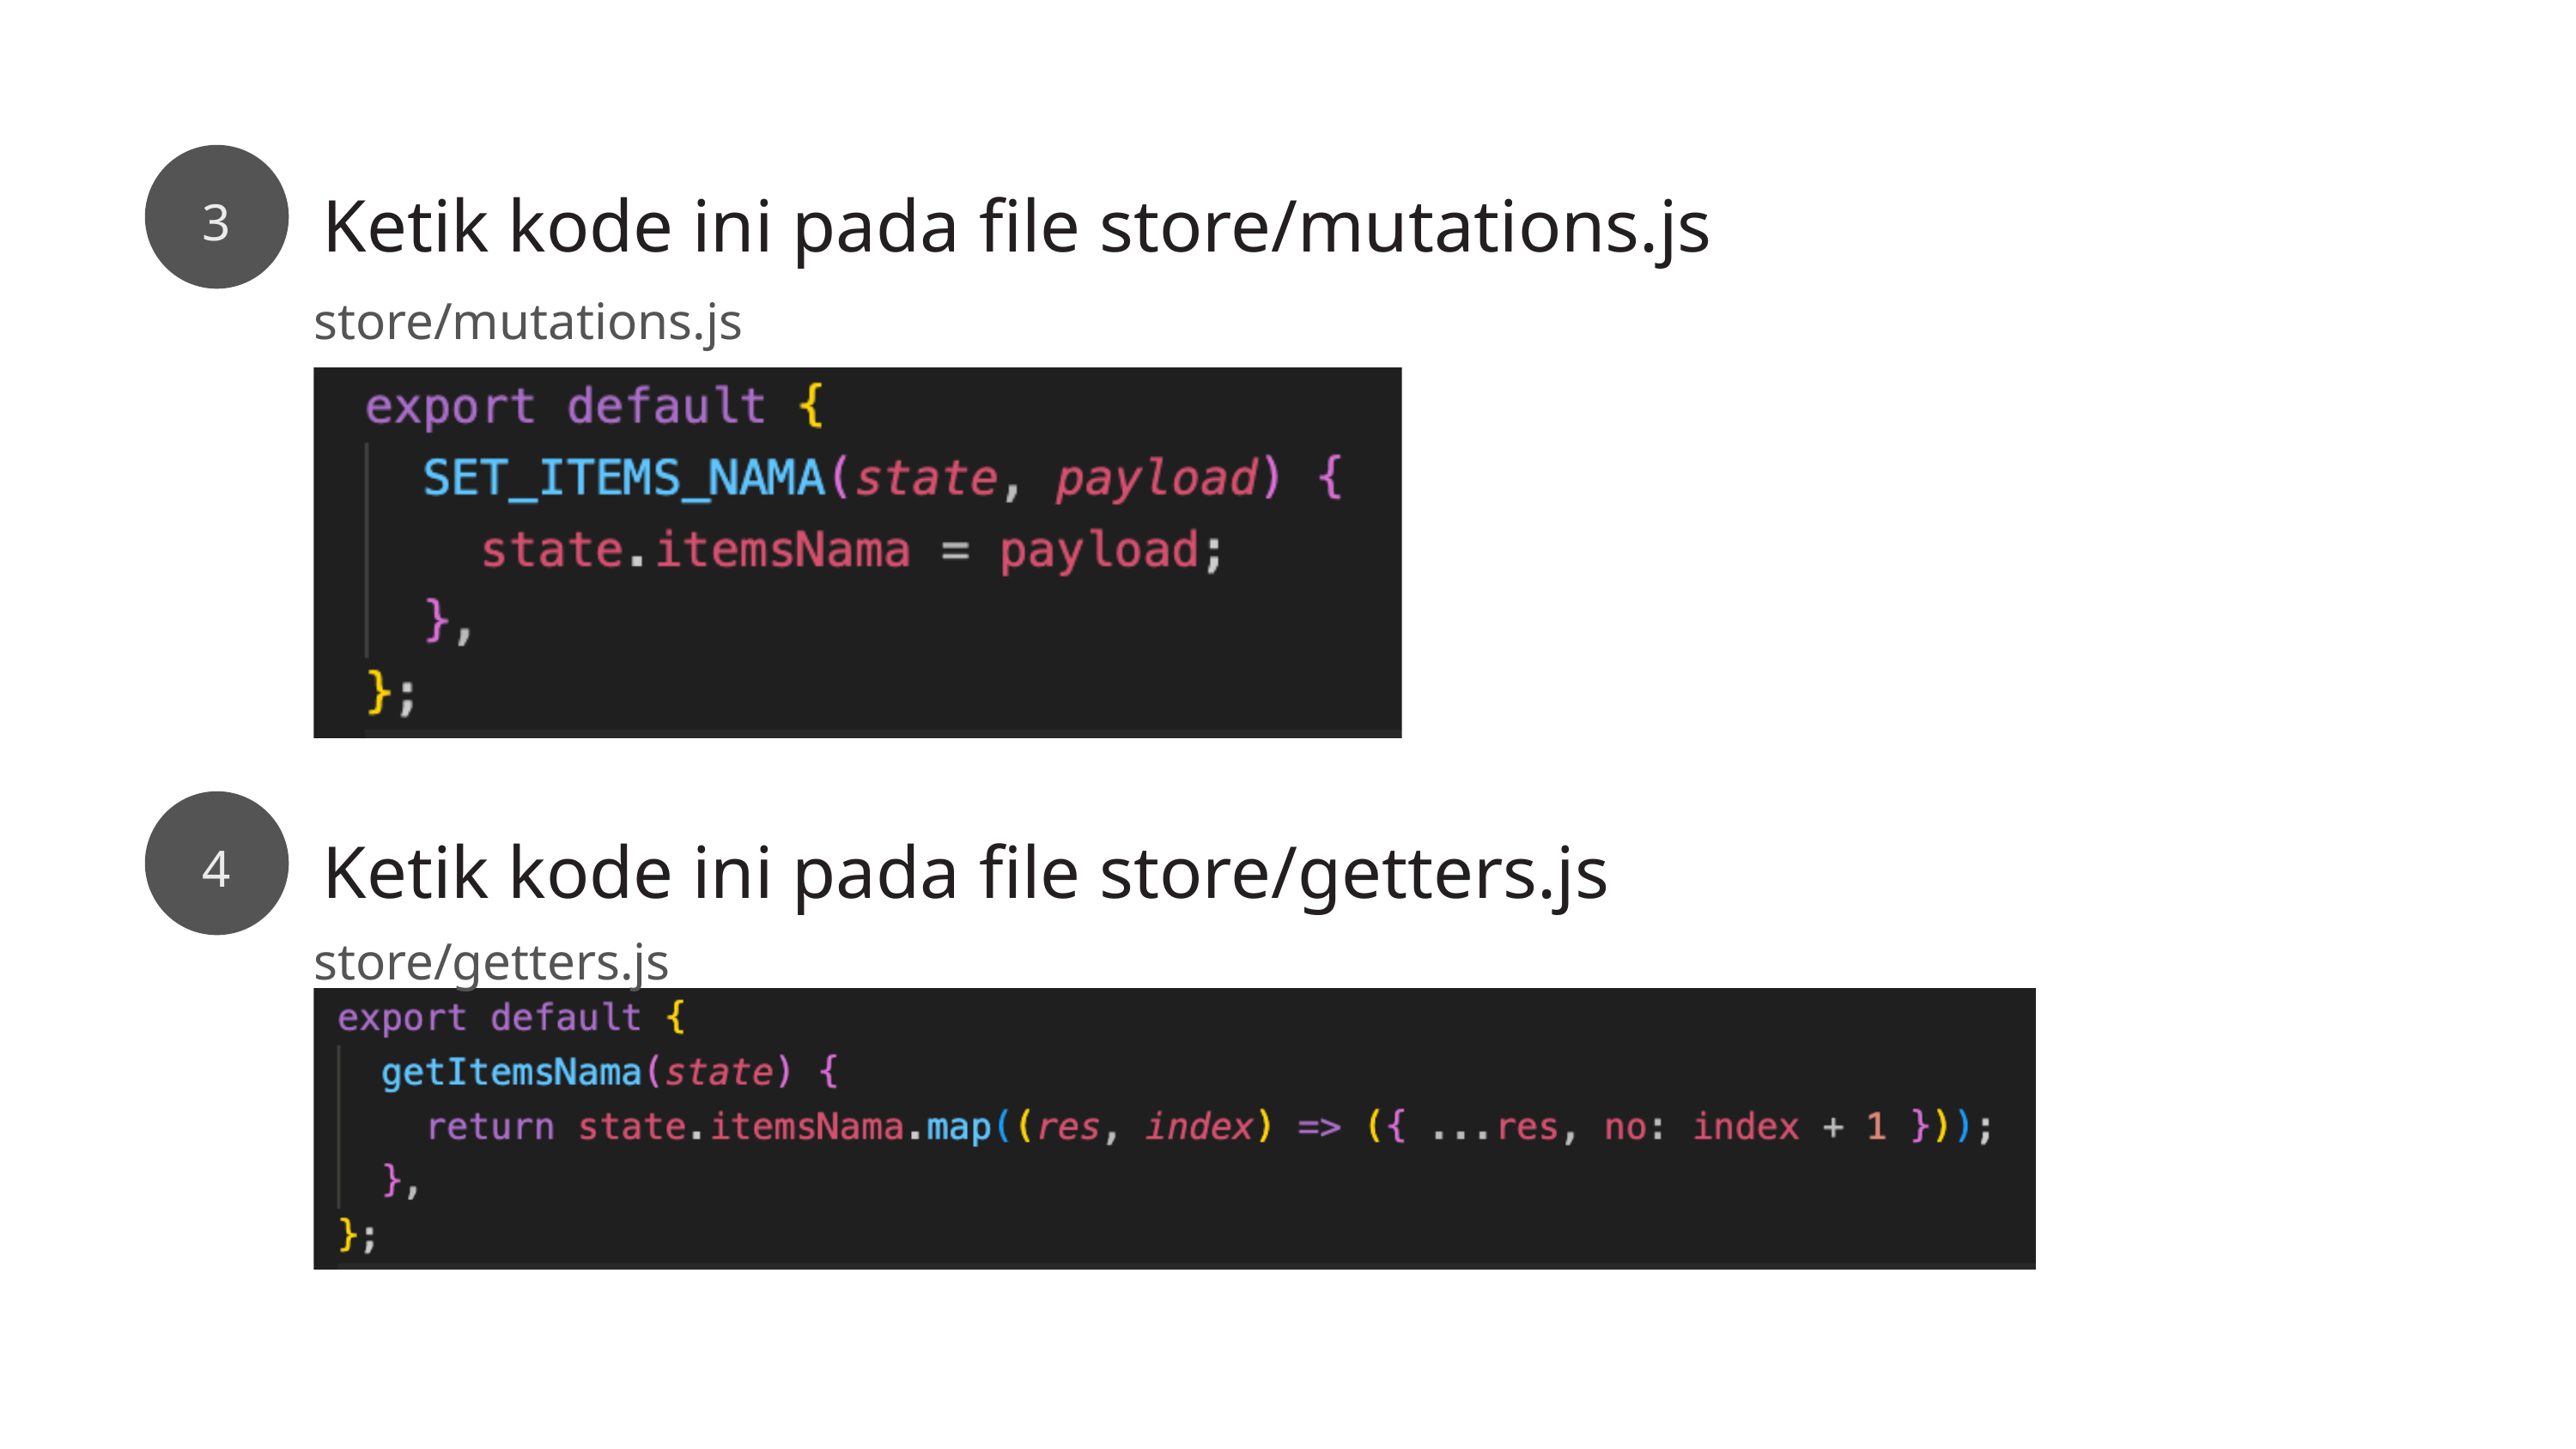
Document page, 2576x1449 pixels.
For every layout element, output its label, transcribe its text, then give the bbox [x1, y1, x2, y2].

text_box [313, 988, 2036, 1270]
text_box [313, 367, 1402, 738]
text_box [144, 144, 2432, 289]
text_box store/mutations.js [313, 299, 783, 349]
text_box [144, 791, 2432, 936]
text_box store/getters.js [313, 945, 783, 990]
